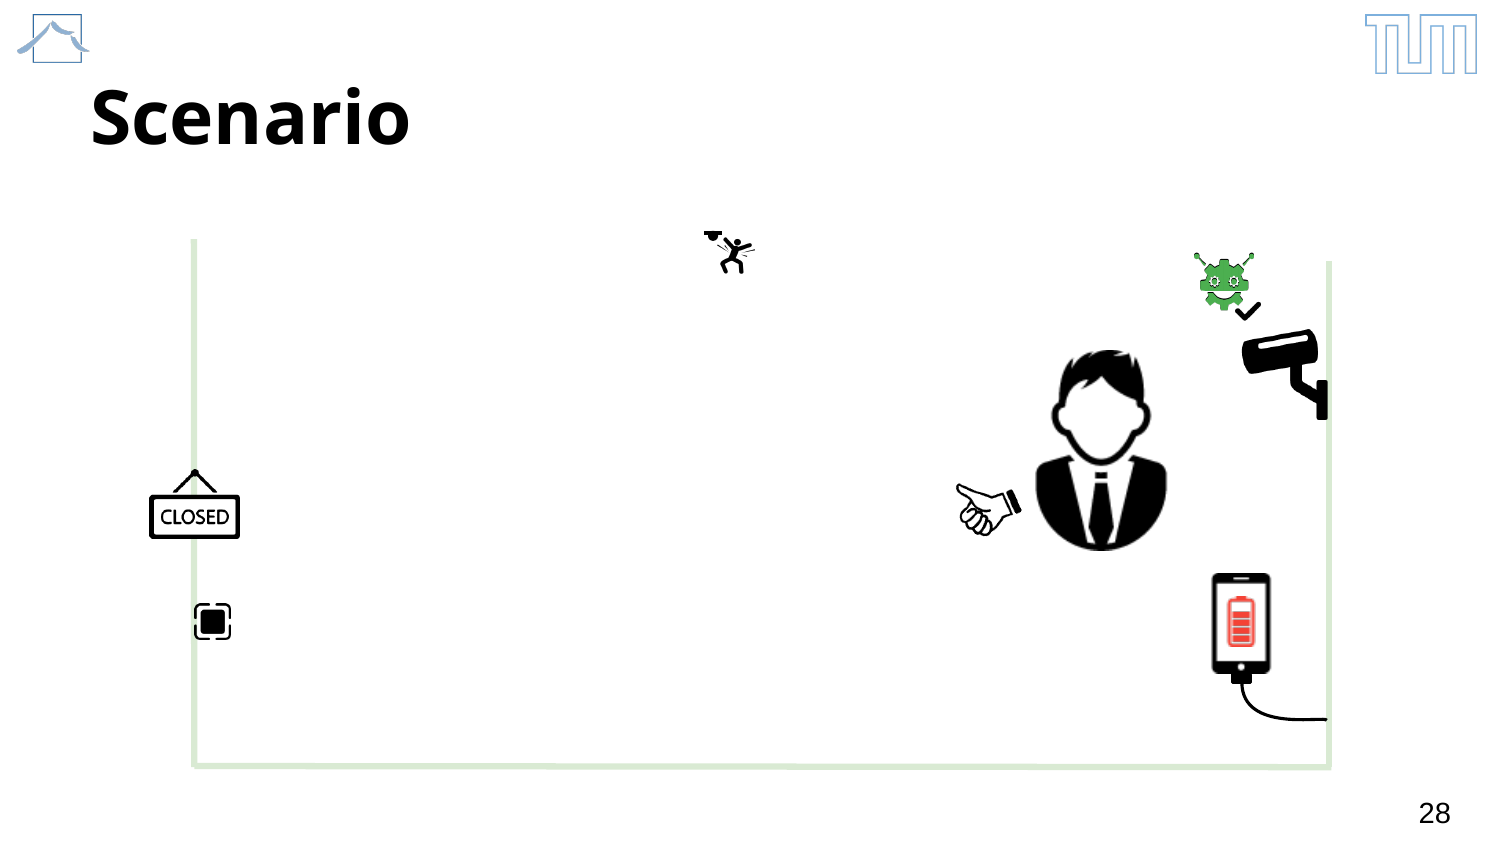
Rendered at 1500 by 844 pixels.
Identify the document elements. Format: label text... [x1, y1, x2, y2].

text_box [1191, 573, 1327, 721]
picture [193, 602, 232, 641]
picture [17, 14, 90, 63]
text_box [1194, 249, 1255, 315]
picture [947, 350, 1202, 552]
picture [1239, 329, 1330, 420]
picture [148, 457, 240, 549]
title Scenario [75, 33, 1425, 175]
picture [1235, 298, 1261, 324]
picture [717, 237, 755, 275]
slide_number ‹#› [1403, 779, 1494, 844]
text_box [708, 226, 717, 245]
